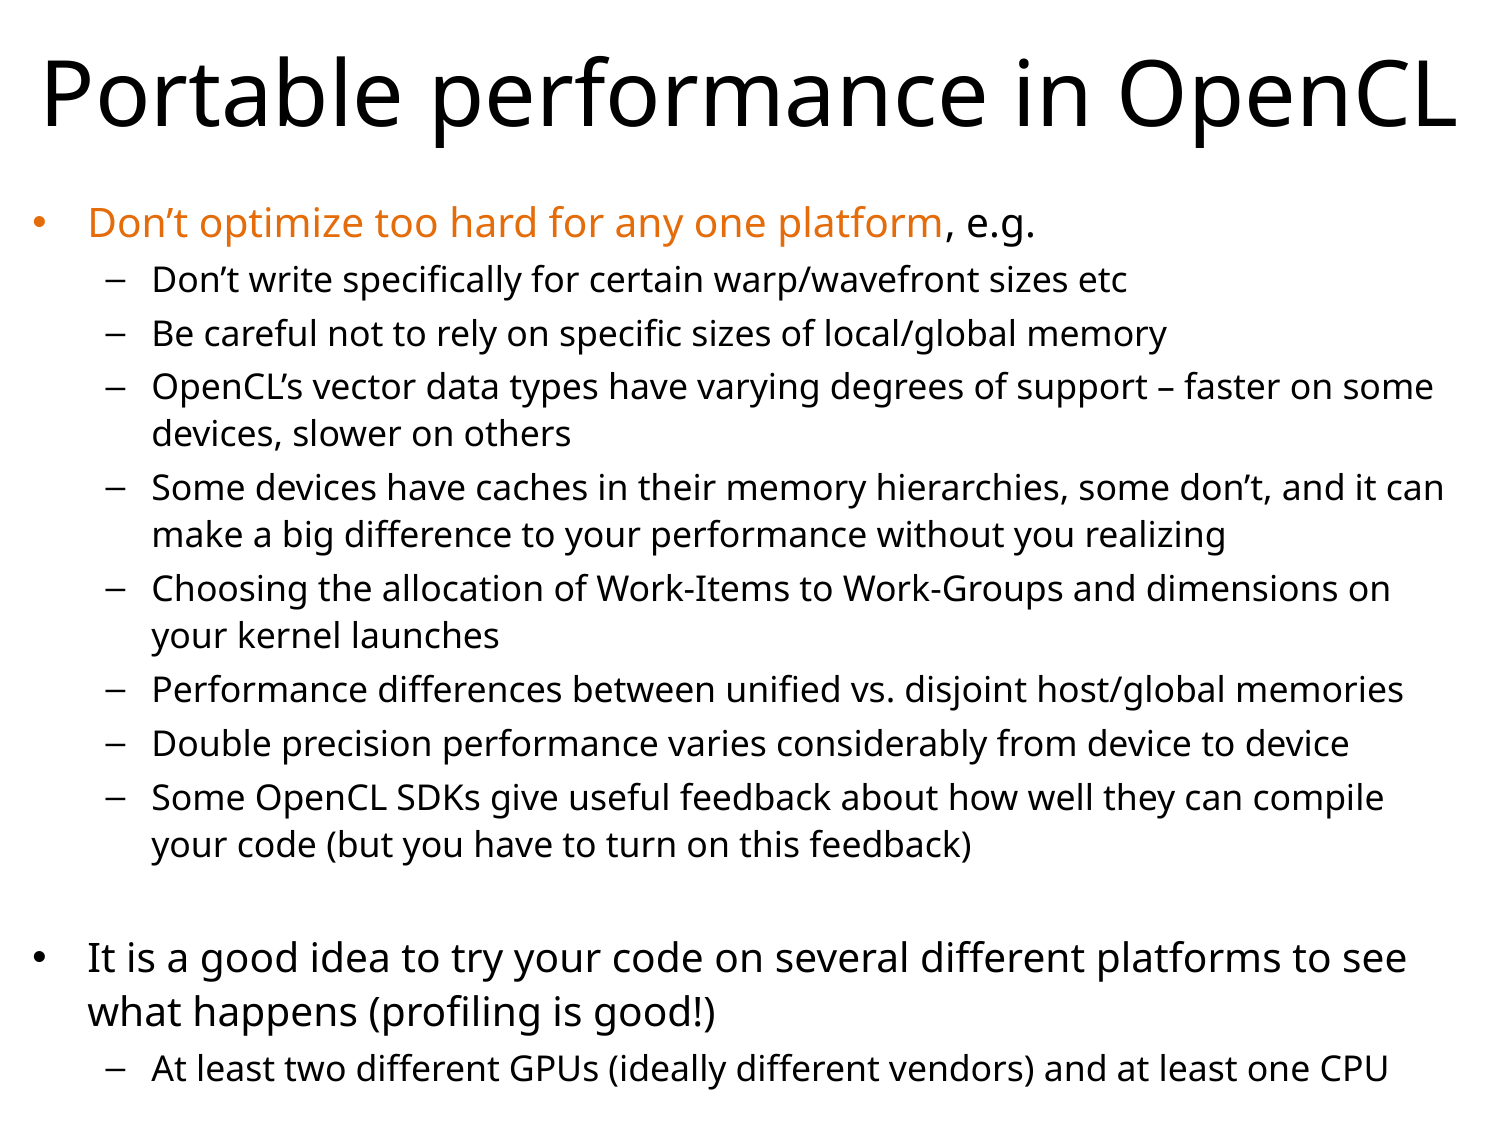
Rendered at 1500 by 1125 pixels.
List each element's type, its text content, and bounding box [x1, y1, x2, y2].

text_box Don’t optimize too hard for any one platform, e.g. Don’t write specifically for certain warp/wavefront sizes etc Be careful not to rely on specific sizes of local/global memory OpenCL’s vector data types have varying degrees of support – faster on some devices, slower on others Some devices have caches in their memory hierarchies, some don’t, and it can make a big difference to your performance without you realizing Choosing the allocation of Work-Items to Work-Groups and dimensions on your kernel launches Performance differences between unified vs. disjoint host/global memories Double precision performance varies considerably from device to device Some OpenCL SDKs give useful feedback about how well they can compile your code (but you have to turn on this feedback) It is a good idea to try your code on several different platforms to see what happens (profiling is good!) At least two different GPUs (ideally different vendors) and at least one CPU [17, 184, 1471, 1125]
text_box Portable performance in OpenCL [17, 0, 1483, 183]
